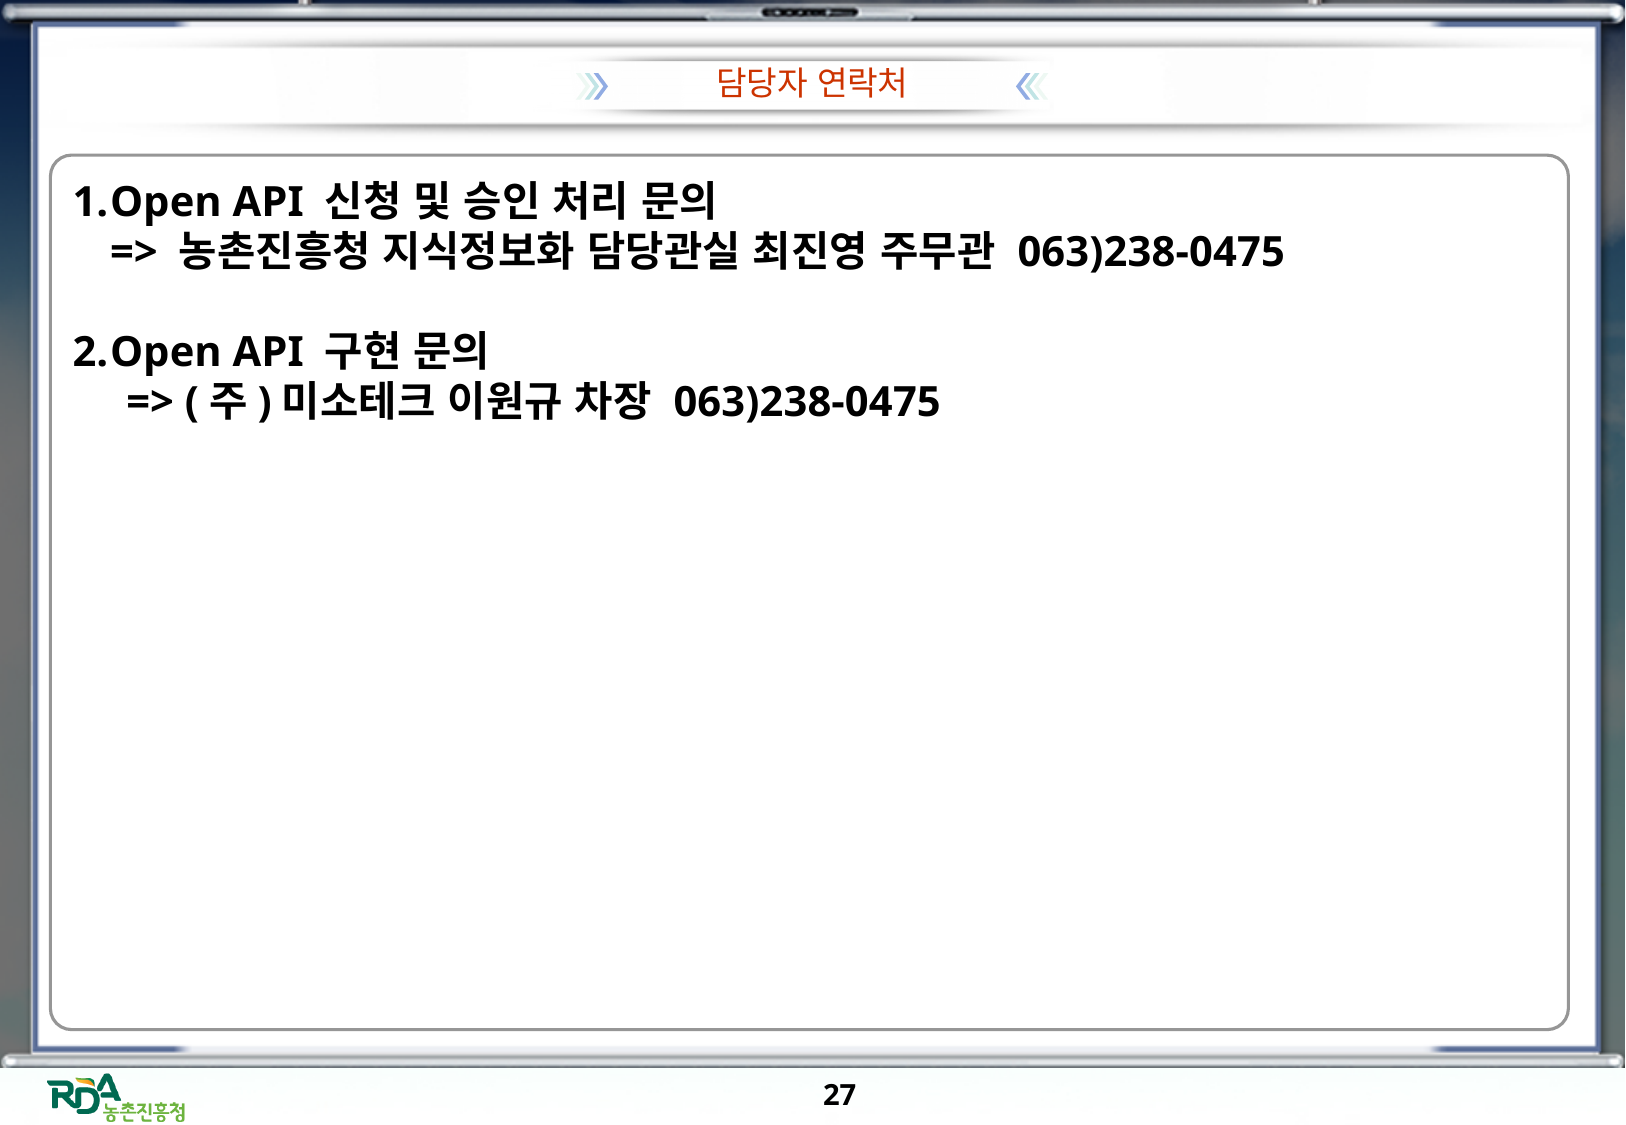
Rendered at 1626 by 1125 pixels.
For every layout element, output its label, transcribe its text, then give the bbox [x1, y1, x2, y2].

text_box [533, 39, 1054, 133]
text_box [48, 152, 1571, 1032]
picture [0, 0, 1626, 1125]
slide_number 26 [777, 1069, 872, 1116]
text_box Open API 신청 및 승인 처리 문의 => 농촌진흥청 지식정보화 담당관실 최진영 주무관 063)238-0475 Open API 구현 문의 => (주)미소테크 이원규 차장 063)238-0475 [57, 167, 1538, 432]
